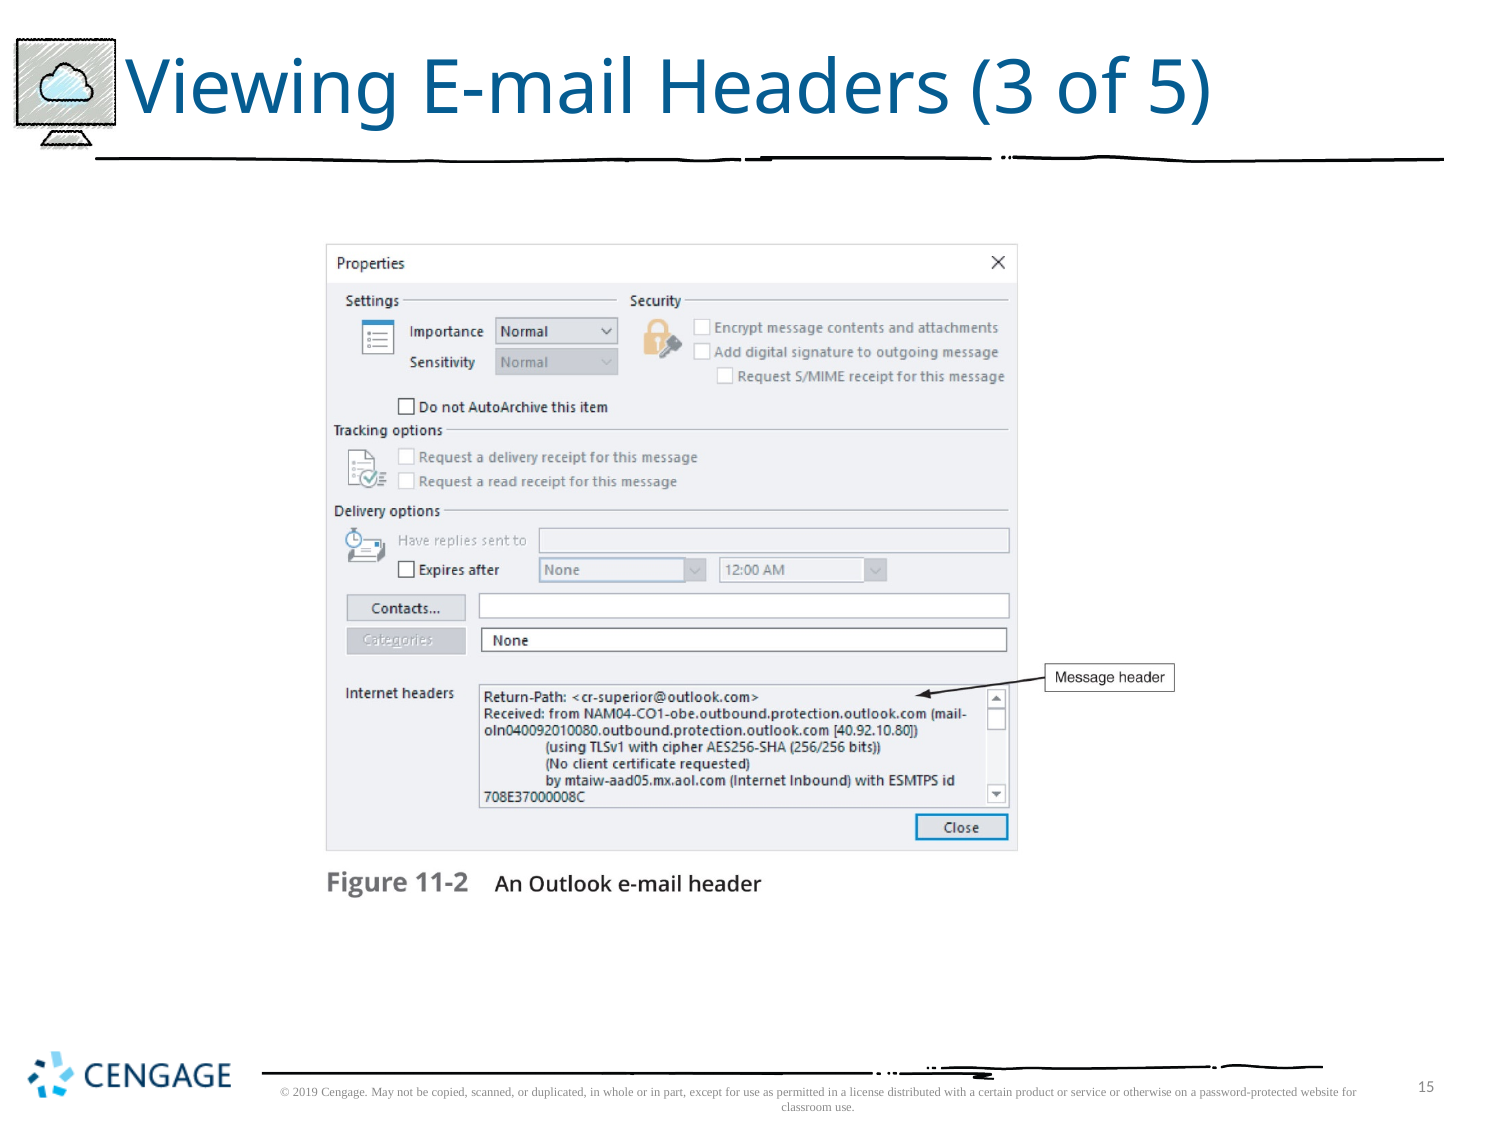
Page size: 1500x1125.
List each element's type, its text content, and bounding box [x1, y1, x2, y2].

picture [12, 36, 117, 151]
footer © 2019 Cengage. May not be copied, scanned, or duplicated, in whole or in part, except for use as permitted in a license distributed with a certain product or service or otherwise on a password-protected website for classroom use. [261, 1079, 1375, 1120]
picture [7, 1037, 244, 1111]
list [323, 241, 1177, 901]
title Viewing E-mail Headers (3 of 5) [125, 52, 1442, 130]
picture [95, 155, 1444, 163]
picture [261, 1064, 1323, 1079]
